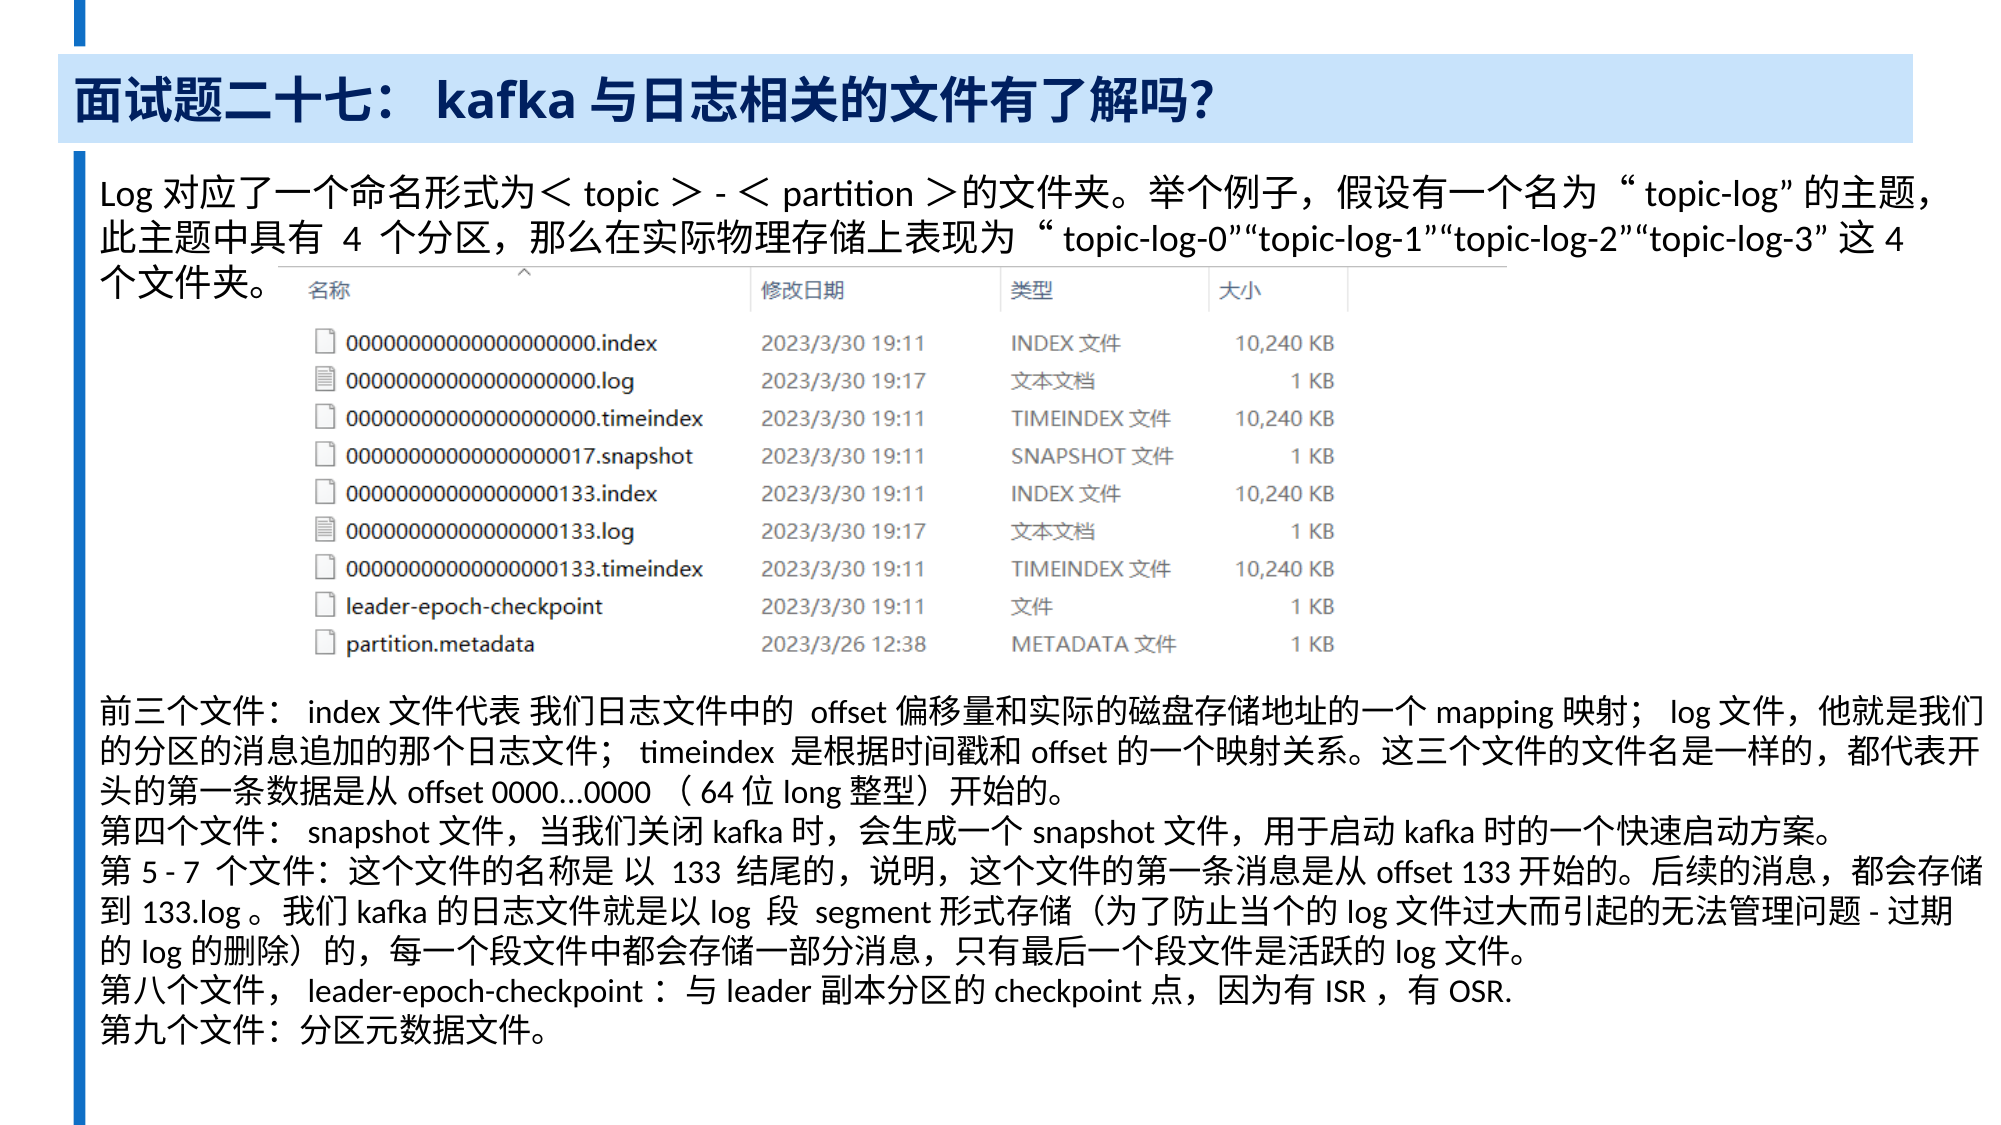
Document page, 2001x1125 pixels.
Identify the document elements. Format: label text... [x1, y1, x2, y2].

picture [58, 54, 73, 143]
text_box Log对应了一个命名形式为＜topic＞-＜partition＞的文件夹。举个例子，假设有一个名为“topic-log”的主题，此主题中具有 4 个分区，那么在实际物理存储上表现为“topic-log-0”“topic-log-1”“topic-log-2”“topic-log-3”这4个文件夹。 [984, 161, 1943, 311]
picture [277, 266, 1507, 695]
picture [984, 54, 1913, 143]
text_box 前三个文件：index文件代表 我们日志文件中的 offset偏移量和实际的磁盘存储地址的一个mapping映射；log文件，他就是我们的分区的消息追加的那个日志文件；timeindex 是根据时间戳和offset的一个映射关系。这三个文件的文件名是一样的，都代表开头的第一条数据是从offset 0000...0000（64位long整型）开始的。 第四个文件：snapshot文件，当我们关闭kafka时，会生成一个snapshot文件，用于启动kafka时的一个快速启动方案。 第5 - 7 个文件：这个文件的名称是 以 133 结尾的，说明，这个文件的第一条消息是从offset 133开始的。后续的消息，都会存储到133.log。我们kafka的日志文件就是以log 段 segment形式存储（为了防止当个的log文件过大而引起的无法管理问题-过期的log的删除）的，每一个段文件中都会存储一部分消息，只有最后一个段文件是活跃的log文件。 第八个文件，leader-epoch-checkpoint：与leader副本分区的checkpoint点，因为有ISR，有OSR. 第九个文件：分区元数据文件。 [984, 682, 2000, 1057]
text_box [73, 0, 984, 1125]
